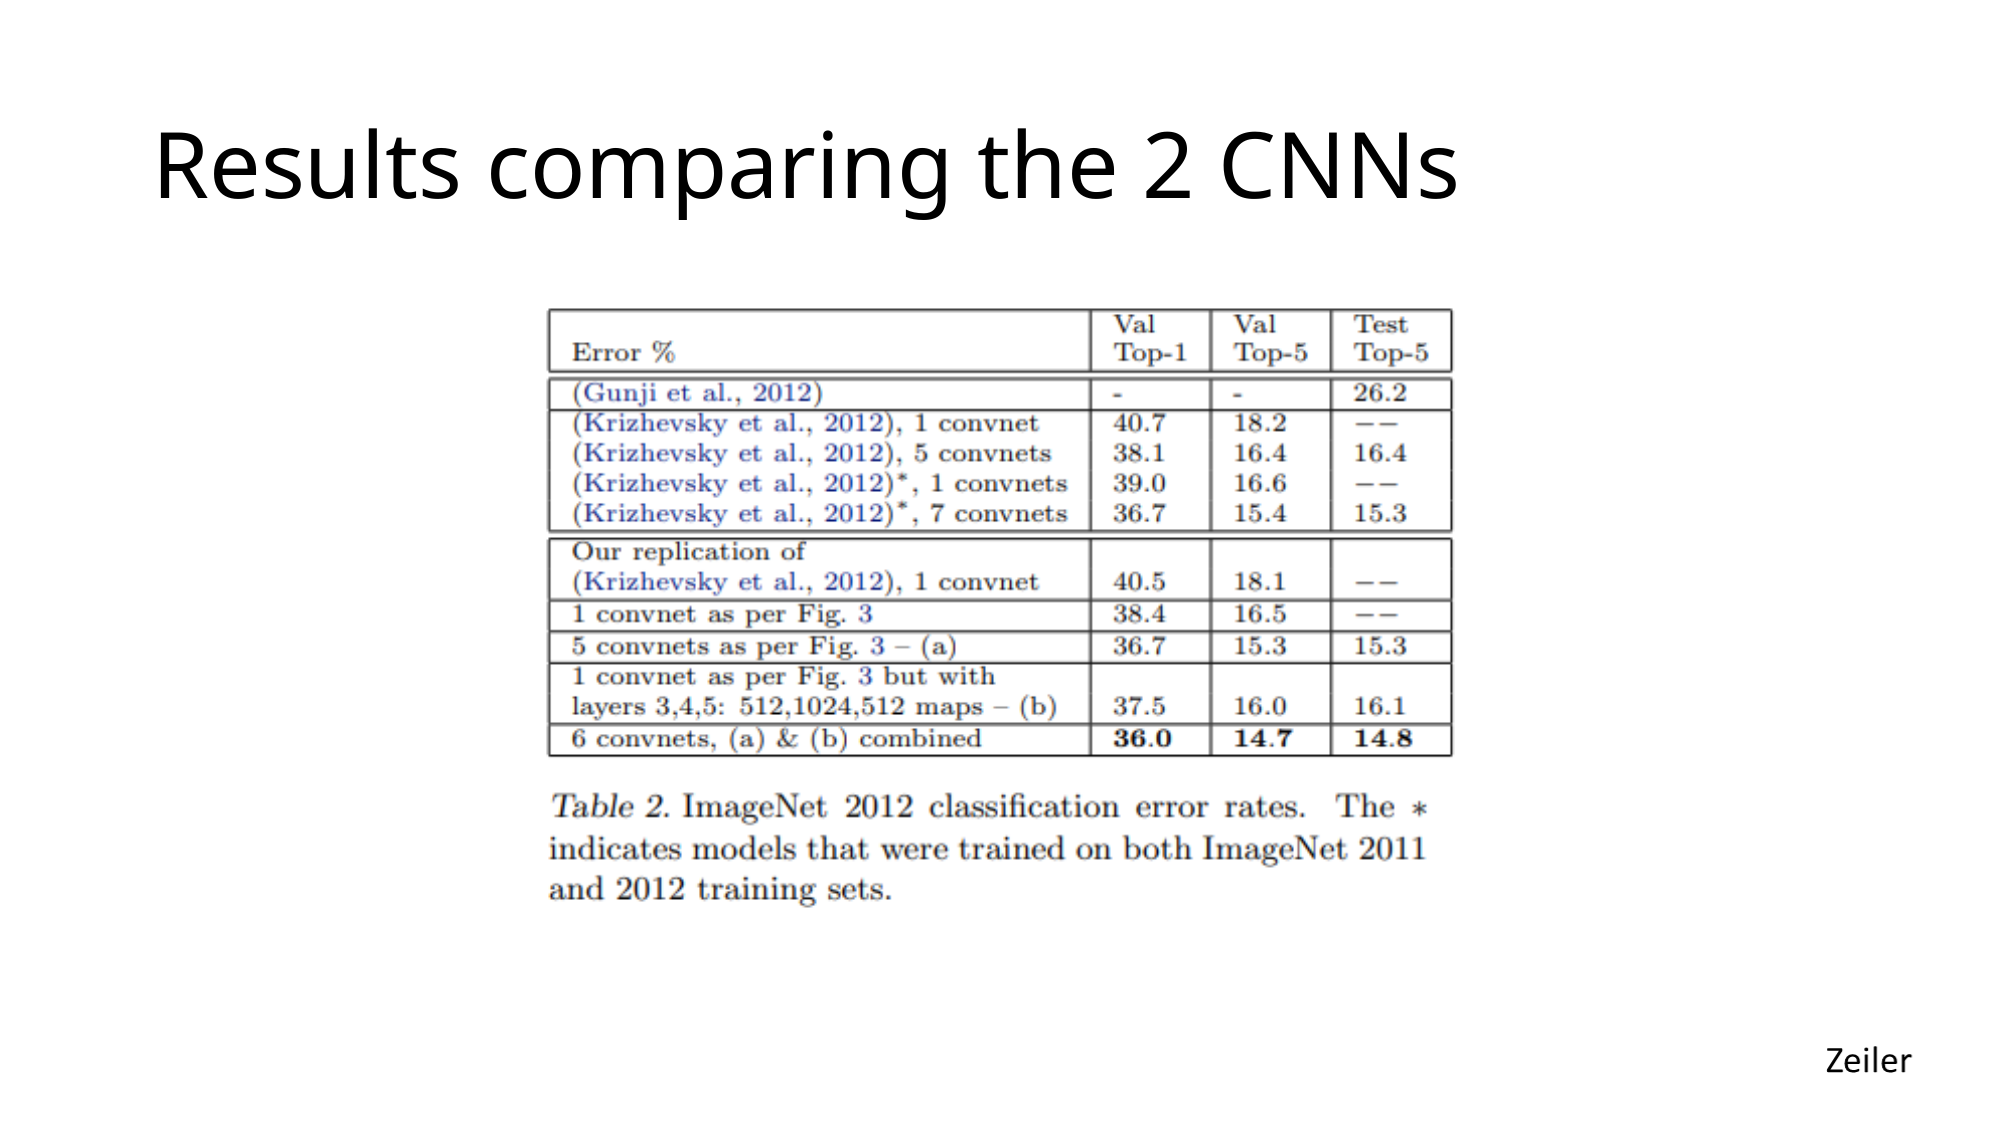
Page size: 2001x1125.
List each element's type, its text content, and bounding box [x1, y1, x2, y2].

title Results comparing the 2 CNNs [137, 59, 1863, 278]
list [539, 303, 1461, 922]
picture [1802, 1024, 2000, 1107]
